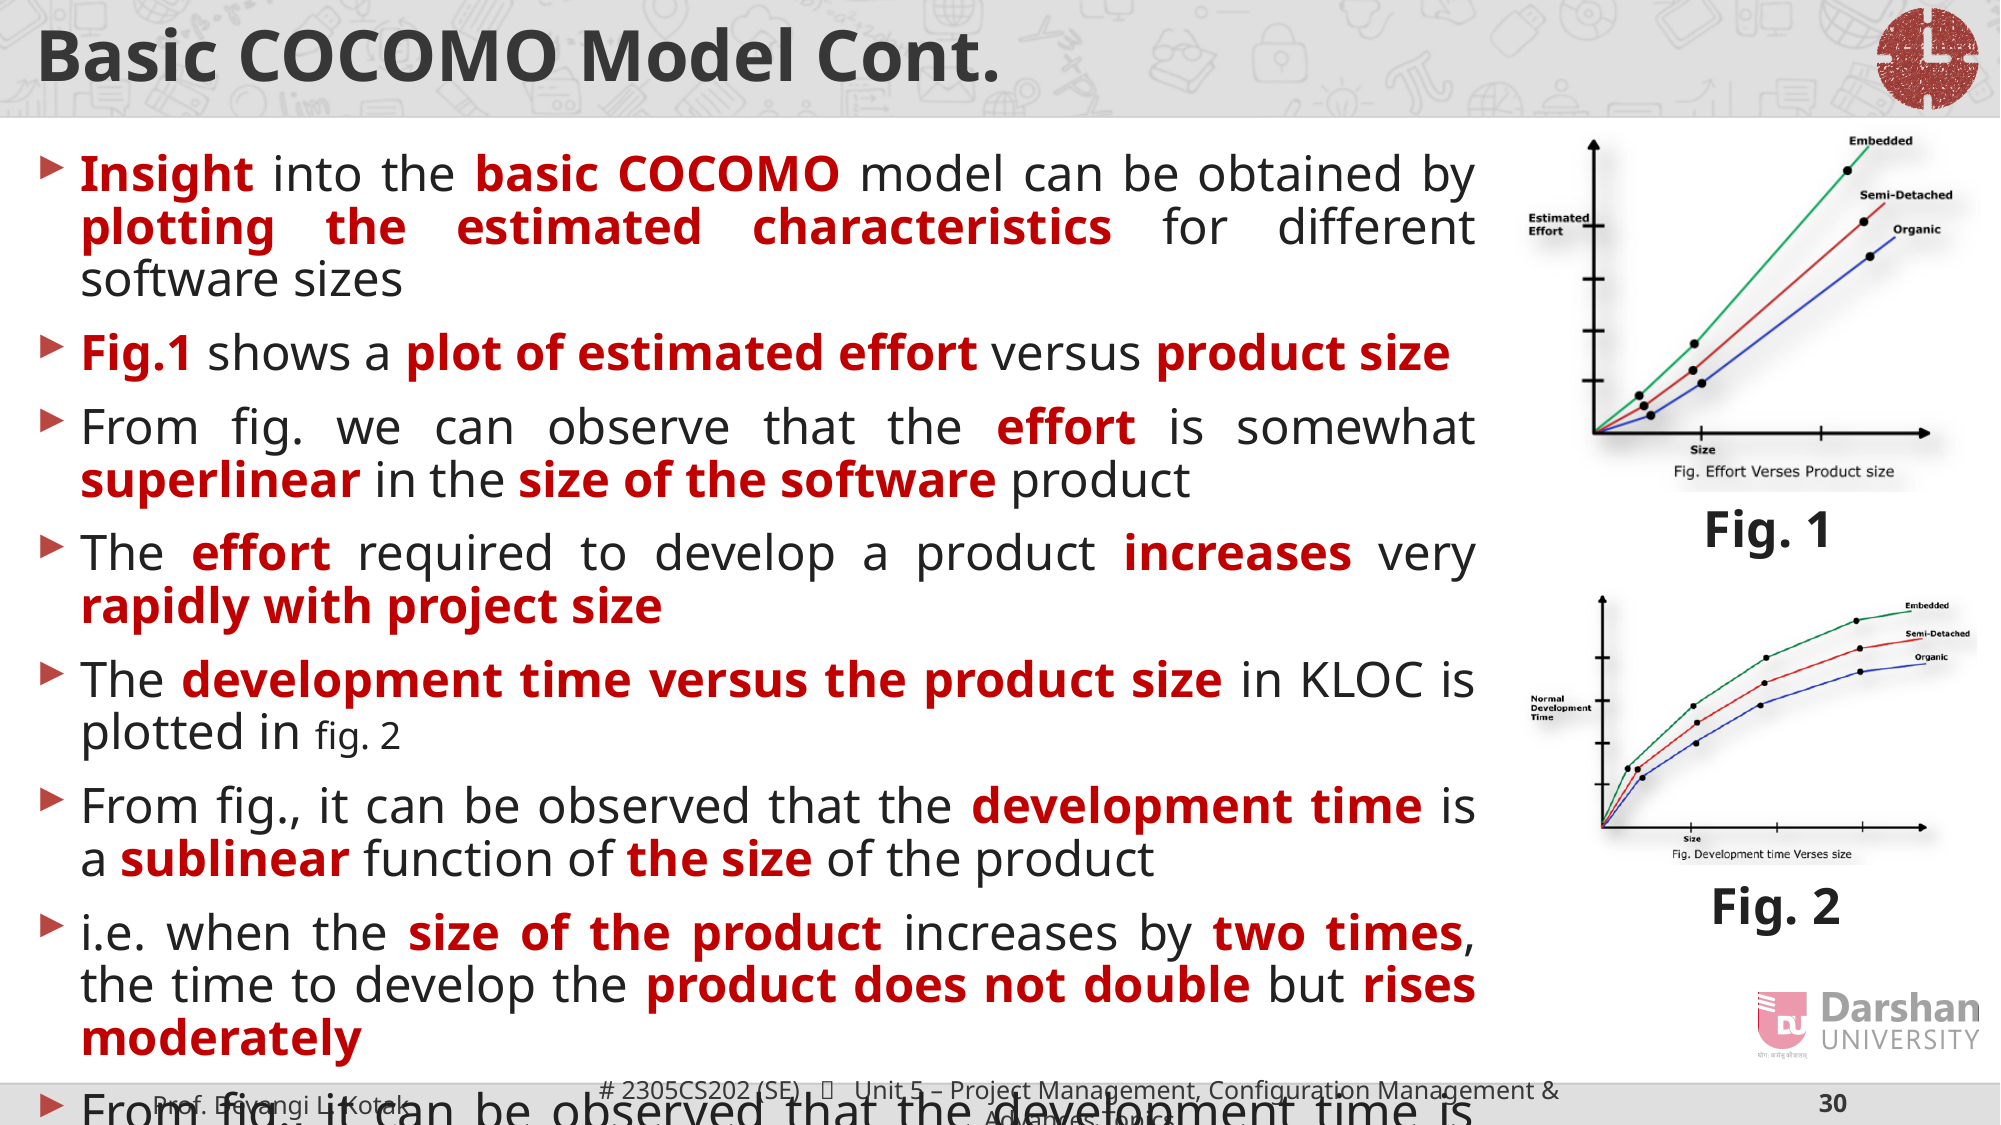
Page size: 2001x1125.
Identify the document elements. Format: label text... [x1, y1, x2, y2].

list Insight into the basic COCOMO model can be obtained by plotting the estimated characteristics for different software sizes Fig.1 shows a plot of estimated effort versus product size From fig. we can observe that the effort is somewhat superlinear in the size of the software product The effort required to develop a product increases very rapidly with project size The development time versus the product size in KLOC is plotted in fig. 2 From fig., it can be observed that the development time is a sublinear function of the size of the product i.e. when the size of the product increases by two times, the time to develop the product does not double but rises moderately From fig., it can be observed that the development time is roughly the same for all the three categories of products [21, 141, 1492, 1059]
picture [1519, 587, 1978, 865]
text_box Fig. 2 [1695, 867, 1856, 942]
title Basic COCOMO Model Cont. [0, 0, 1864, 117]
text_box Fig. 1 [1689, 492, 1849, 565]
list Forward engineering is a process of obtaining desired software from the specifications, which were brought by reverse engineering Forward engineering is same as software engineering process with only one difference it is carried out always after reverse engineering In most cases, forward engineering does not simply create a modern equivalent of an older program Rather, new user and technology requirements are integrated into the reengineering effort The redeveloped program extends the capabilities of the older application [1758, 992, 1979, 1059]
picture [1513, 0, 1990, 492]
title Basic COCOMO Model Cont. [1990, 0, 2000, 117]
